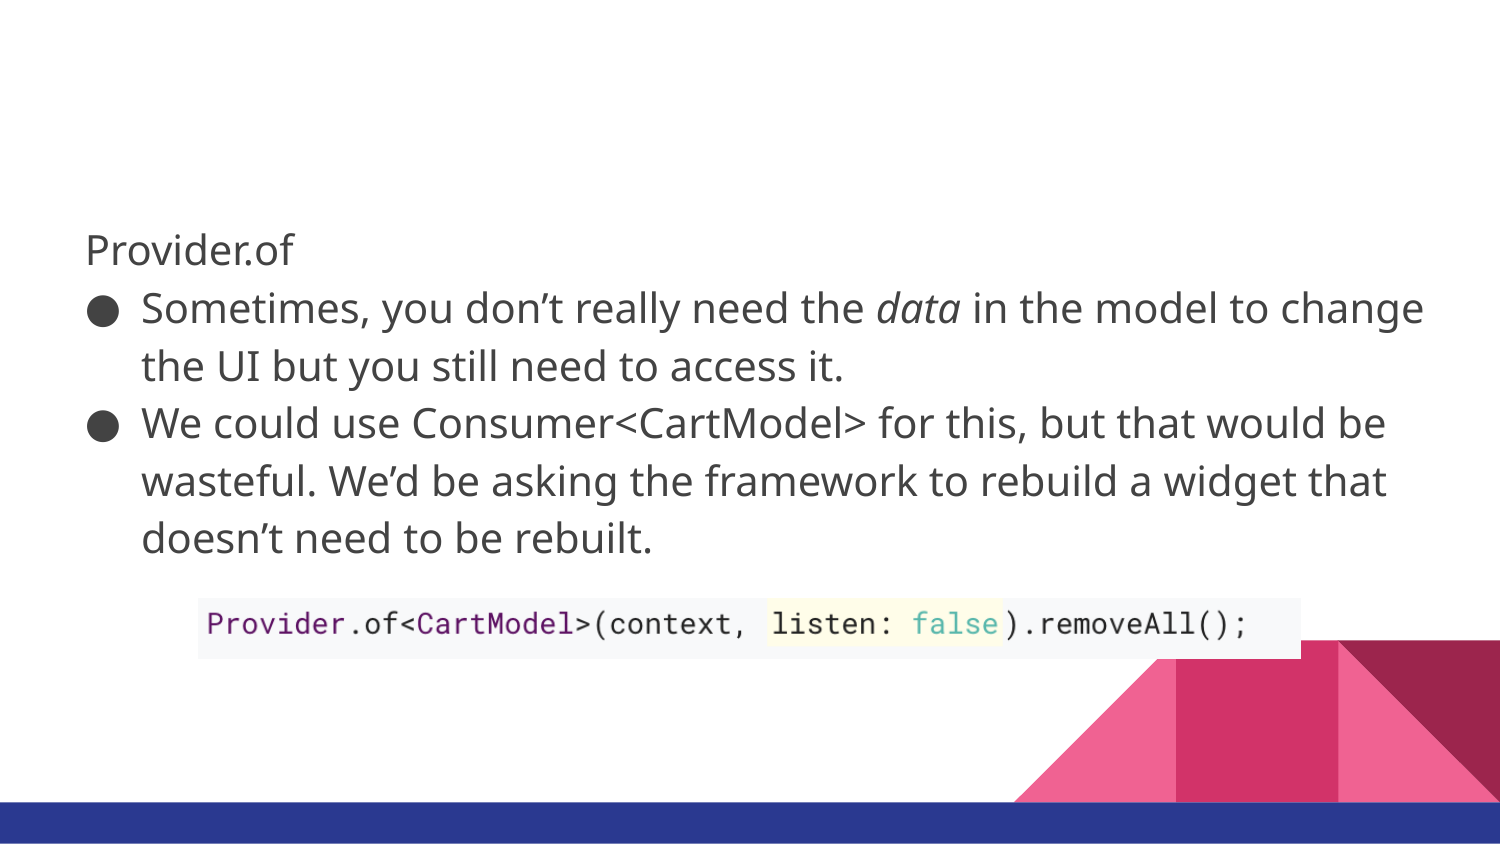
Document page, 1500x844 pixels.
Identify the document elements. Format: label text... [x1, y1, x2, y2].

list Provider.of Sometimes, you don’t really need the data in the model to change the UI but you still need to access it. We could use Consumer<CartModel> for this, but that would be wasteful. We’d be asking the framework to rebuild a widget that doesn’t need to be rebuilt. [51, 201, 1449, 750]
picture [198, 598, 1302, 660]
